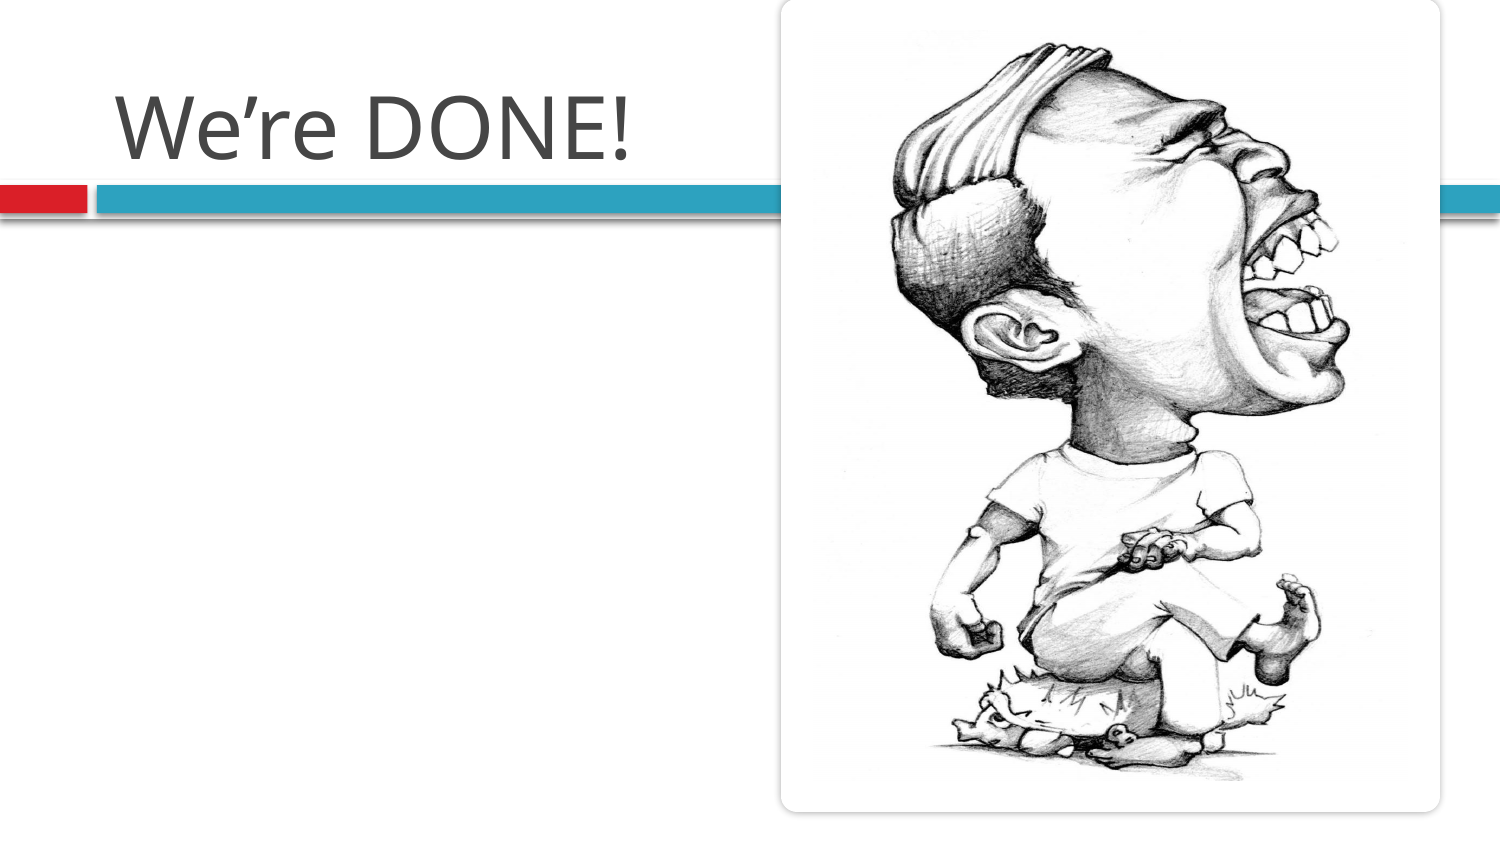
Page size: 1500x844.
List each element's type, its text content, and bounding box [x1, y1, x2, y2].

title We’re DONE! [99, 19, 776, 185]
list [812, 29, 1409, 782]
